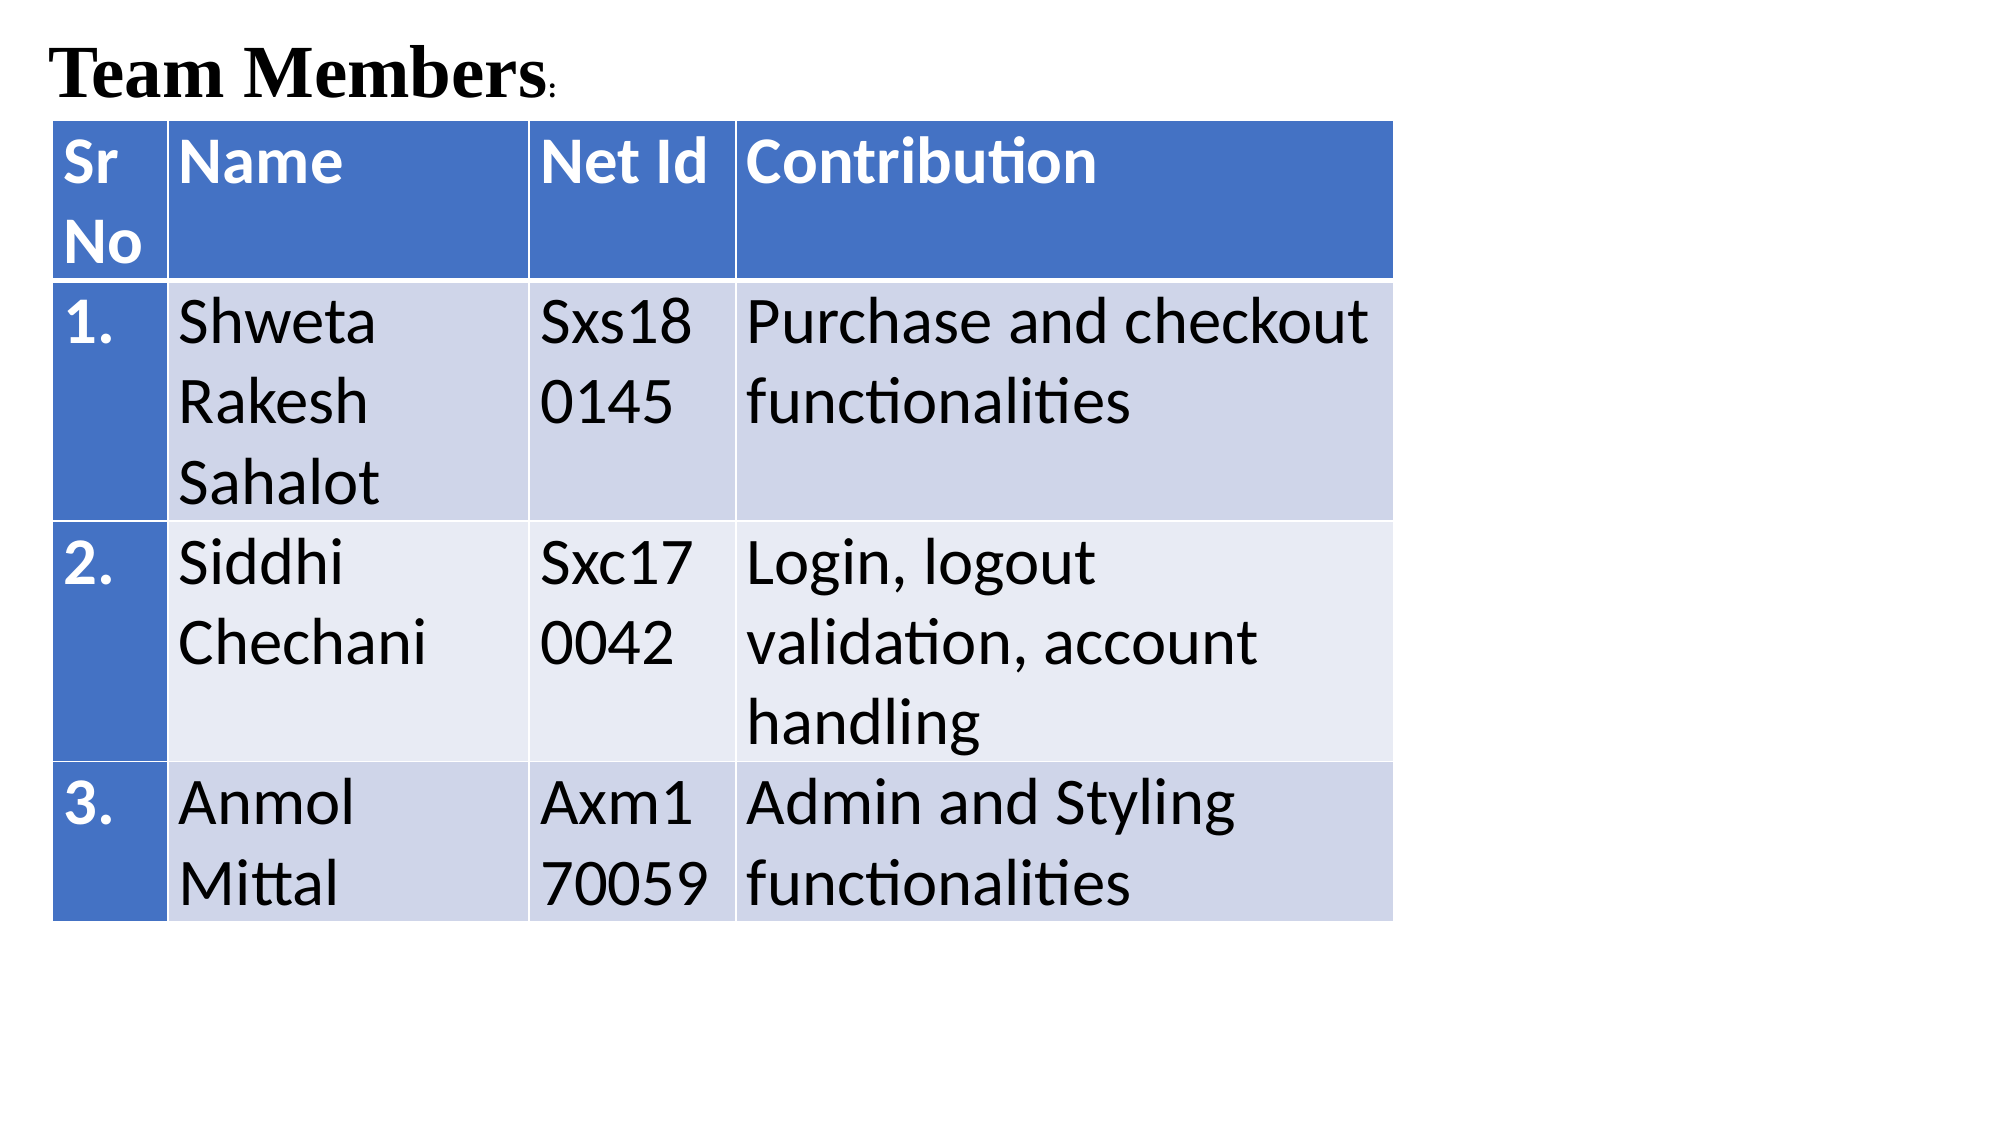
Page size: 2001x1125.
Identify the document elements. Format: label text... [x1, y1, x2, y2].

table_cell Anmol Mittal [169, 762, 528, 921]
table_cell Axm170059 [530, 762, 735, 921]
table_cell Admin and Styling functionalities [737, 762, 1393, 921]
table_cell 2. [53, 522, 167, 761]
table_cell Login, logout validation, account handling [737, 522, 1393, 761]
table_cell Shweta Rakesh Sahalot [169, 283, 528, 520]
text_box Team Members: [33, 14, 2000, 120]
table_cell 3. [53, 762, 167, 921]
table_header Net Id [530, 121, 735, 278]
table_cell Sxc170042 [530, 522, 735, 761]
table_cell Sxs180145 [530, 283, 735, 520]
table_header Name [169, 121, 528, 278]
table_cell Siddhi Chechani [169, 522, 528, 761]
table_header Sr No [53, 121, 167, 278]
table_cell 1. [53, 283, 167, 520]
table_cell Purchase and checkout functionalities [737, 283, 1393, 520]
table_header Contribution [737, 121, 1393, 278]
